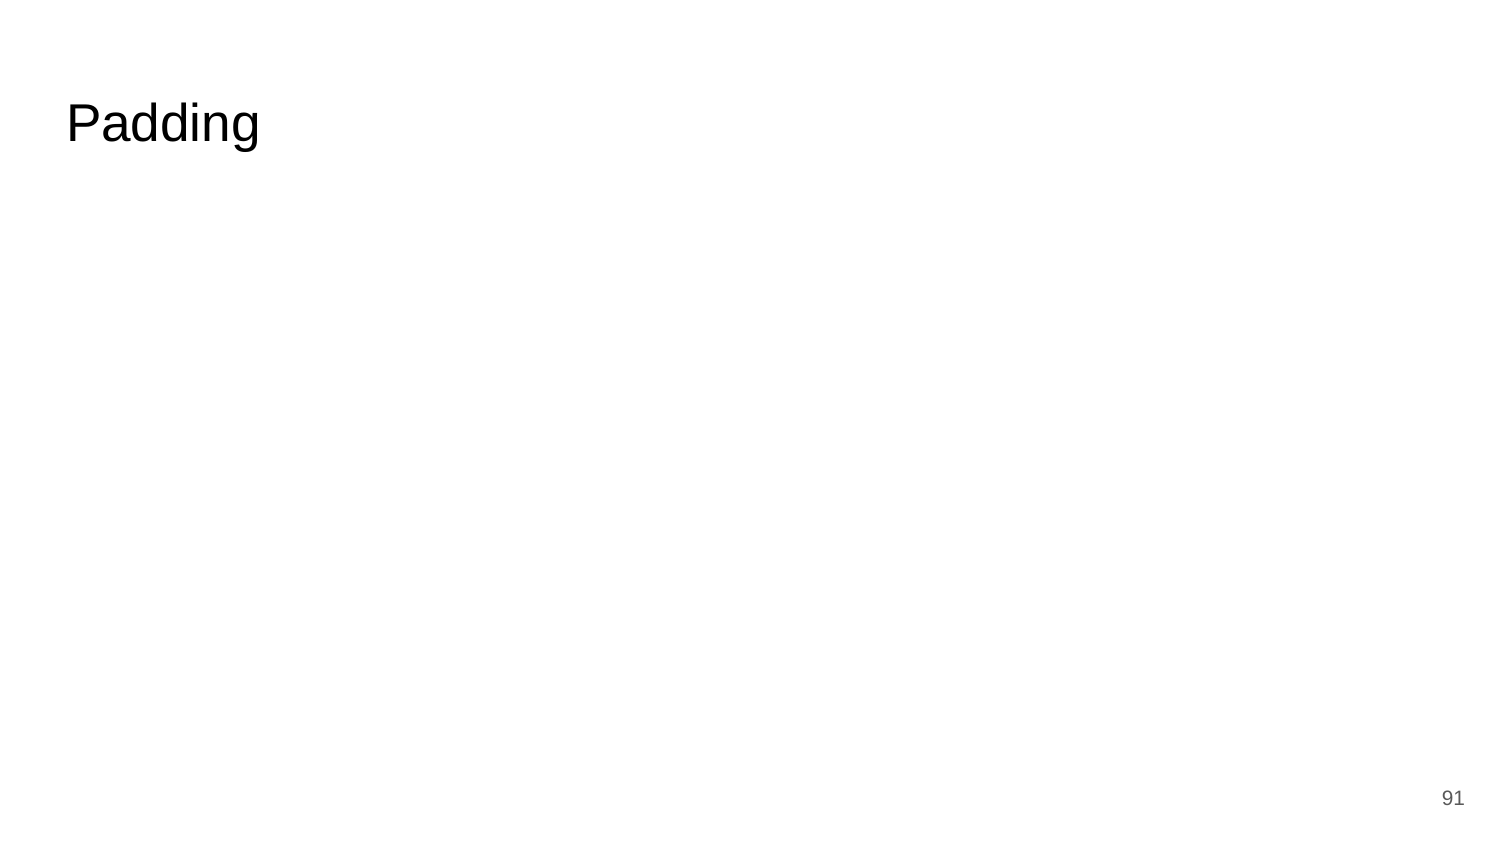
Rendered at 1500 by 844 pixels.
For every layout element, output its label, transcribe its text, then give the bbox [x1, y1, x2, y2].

title Padding [51, 72, 1449, 167]
slide_number ‹#› [1389, 764, 1480, 830]
